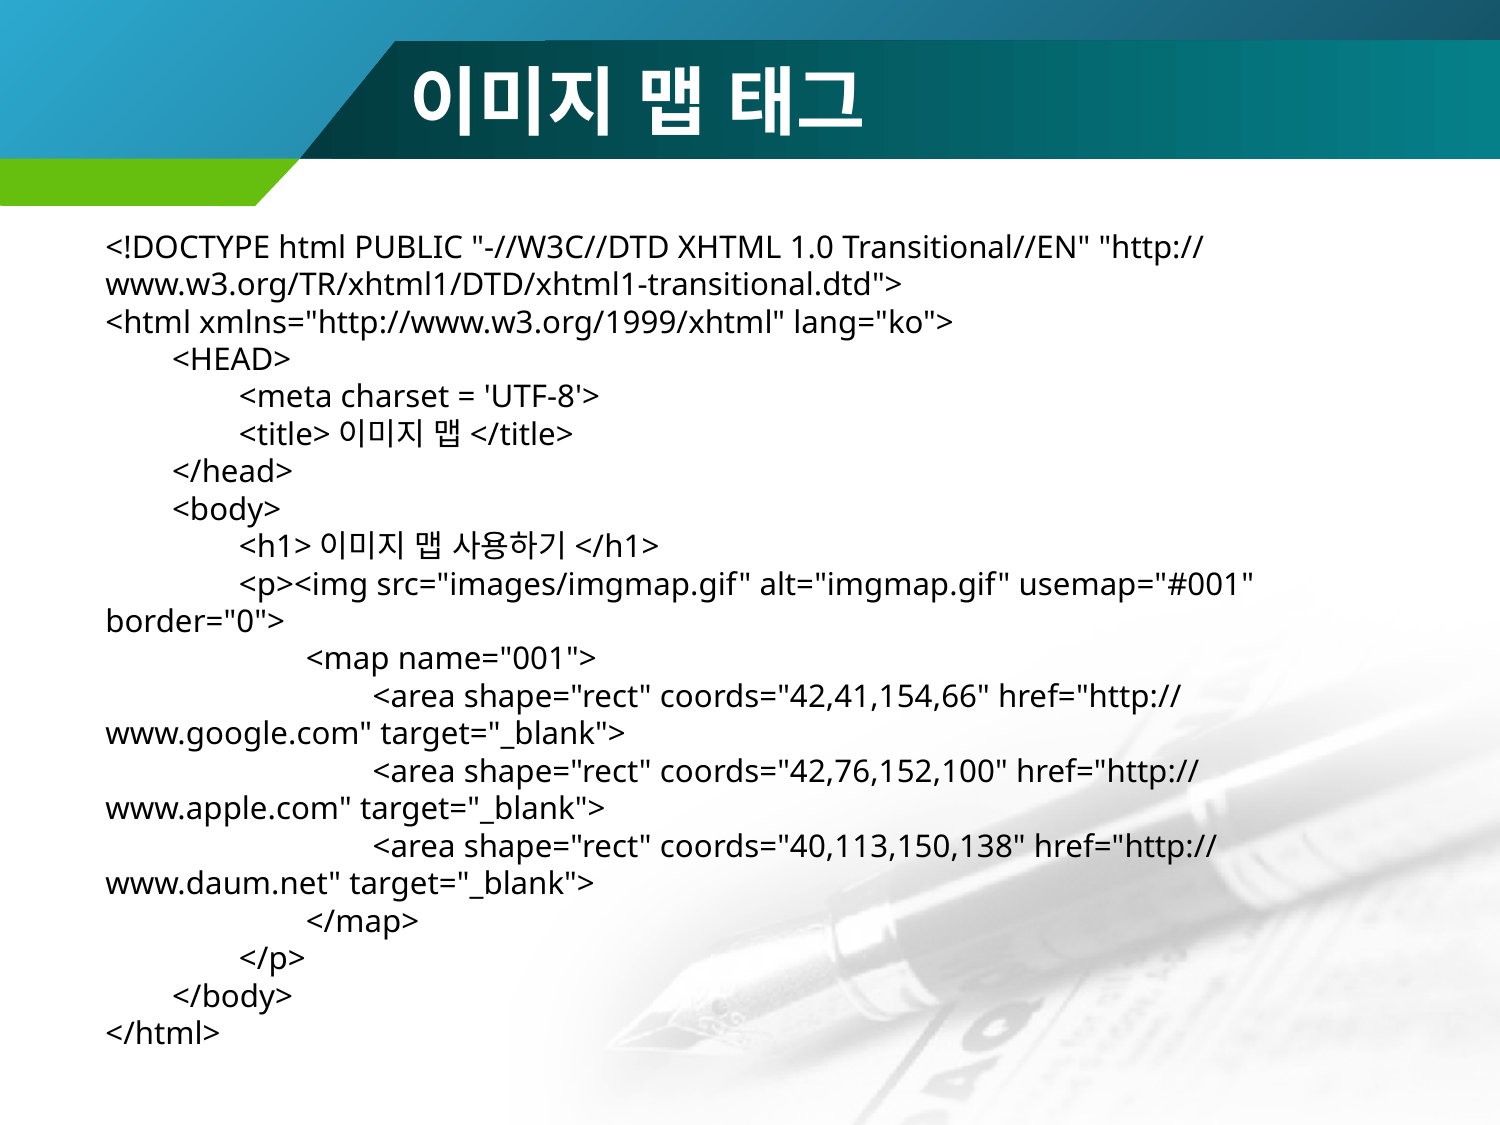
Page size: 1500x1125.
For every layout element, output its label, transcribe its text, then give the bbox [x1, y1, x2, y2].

text_box 이미지 맵 태그 [394, 37, 1433, 163]
text_box <!DOCTYPE html PUBLIC "-//W3C//DTD XHTML 1.0 Transitional//EN" "http://www.w3.org/TR/xhtml1/DTD/xhtml1-transitional.dtd"> <html xmlns="http://www.w3.org/1999/xhtml" lang="ko"> <HEAD> <meta charset = 'UTF-8'> <title>이미지 맵</title> </head> <body> <h1>이미지 맵 사용하기</h1> <p><img src="images/imgmap.gif" alt="imgmap.gif" usemap="#001" border="0"> <map name="001"> <area shape="rect" coords="42,41,154,66" href="http://www.google.com" target="_blank"> <area shape="rect" coords="42,76,152,100" href="http://www.apple.com" target="_blank"> <area shape="rect" coords="40,113,150,138" href="http://www.daum.net" target="_blank"> </map> </p> </body> </html> [105, 222, 1358, 1036]
picture [490, 448, 1500, 1125]
